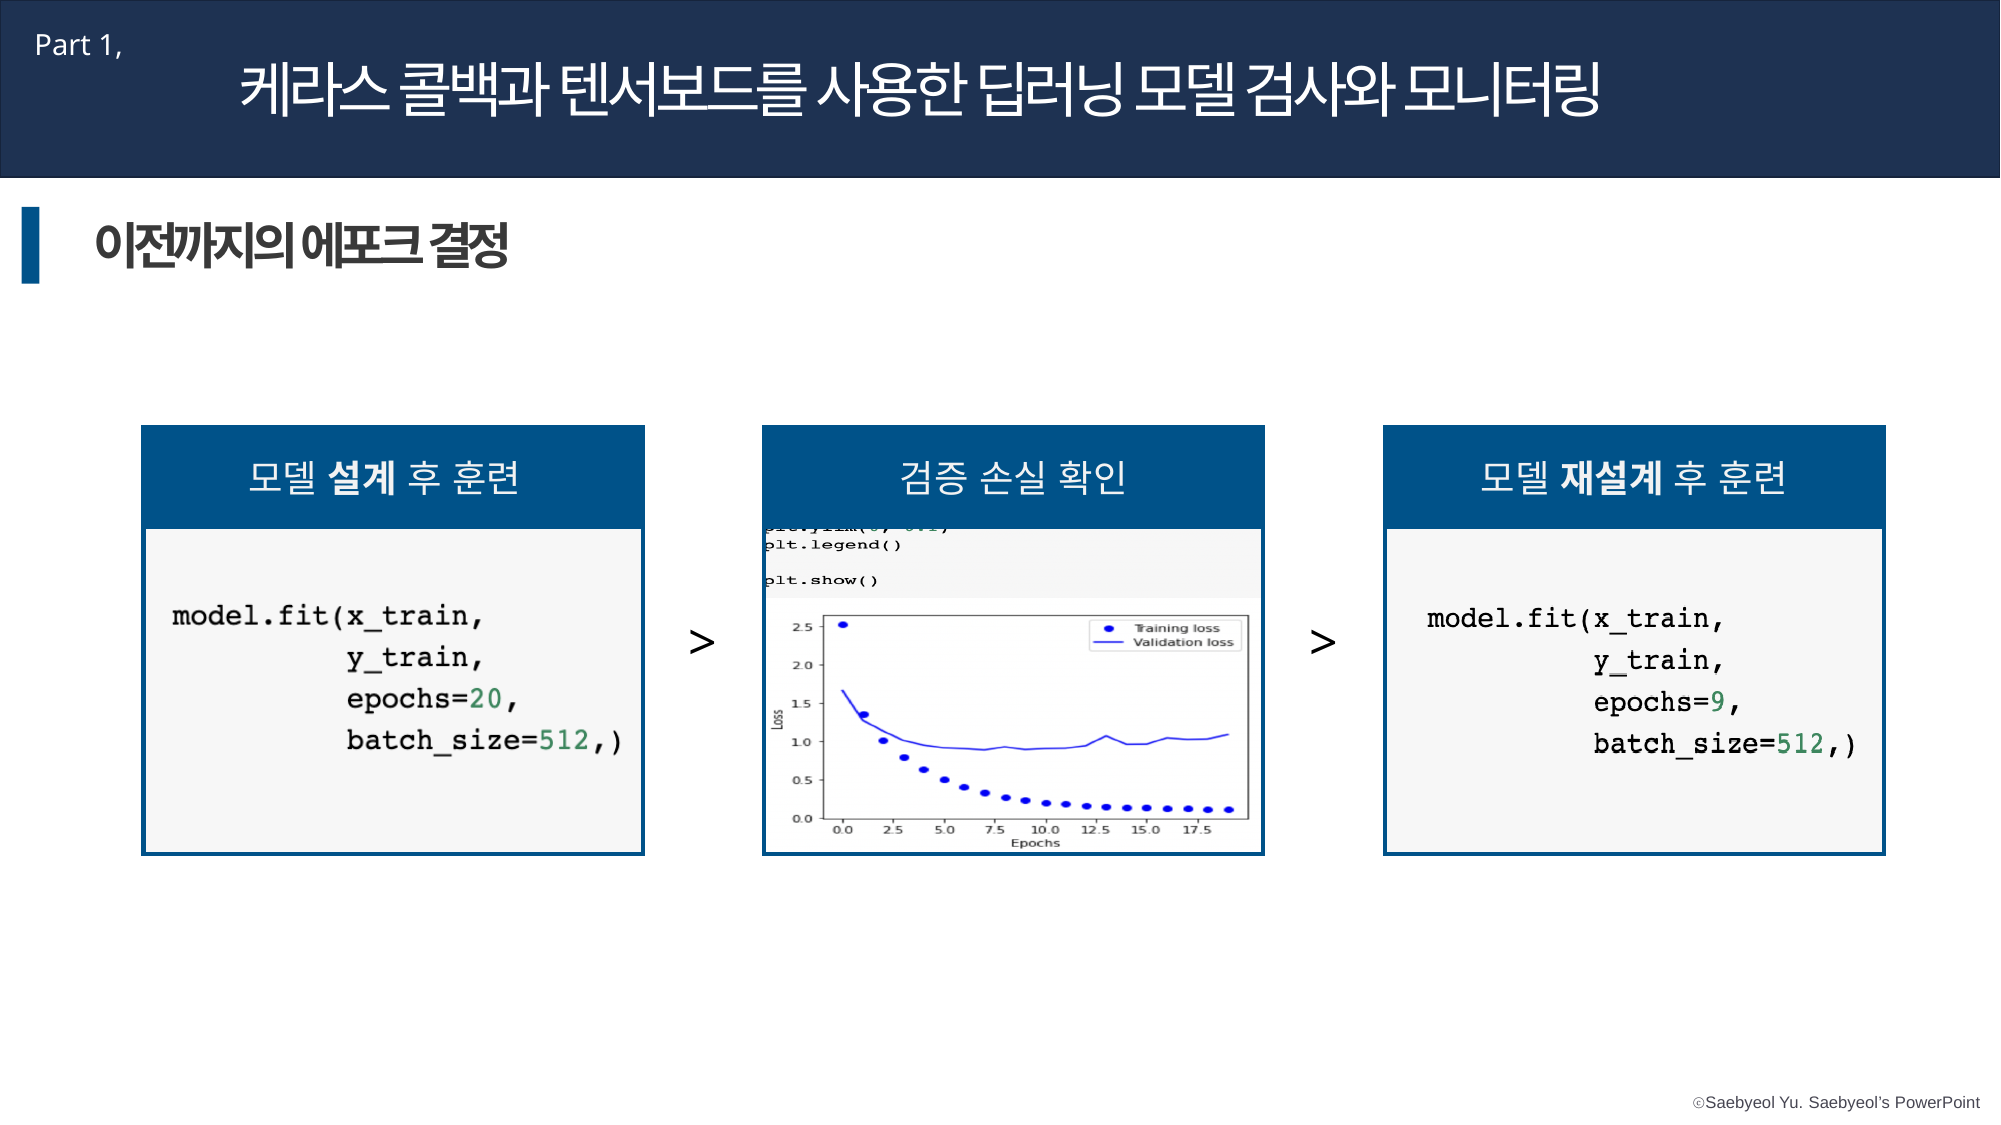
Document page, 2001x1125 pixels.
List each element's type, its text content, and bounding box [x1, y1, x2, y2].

text_box 검증 손실 확인 [864, 447, 1163, 508]
text_box [0, 0, 2000, 178]
text_box 이전까지의 에포크 결정 [78, 207, 528, 283]
text_box [1384, 426, 1885, 530]
text_box > [1294, 602, 1354, 678]
text_box 모델 설계 후 훈련 [208, 447, 562, 508]
text_box [1384, 530, 1885, 855]
text_box 케라스 콜백과 텐서보드를 사용한 딥러닝 모델 검사와 모니터링 [224, 44, 1622, 132]
text_box [143, 530, 644, 855]
text_box [763, 426, 1264, 530]
text_box 모델 재설계 후 훈련 [1438, 447, 1831, 508]
text_box [21, 206, 40, 285]
text_box > [674, 602, 733, 678]
text_box Part 1, [19, 19, 146, 69]
text_box [143, 426, 644, 530]
text_box [763, 530, 1264, 855]
